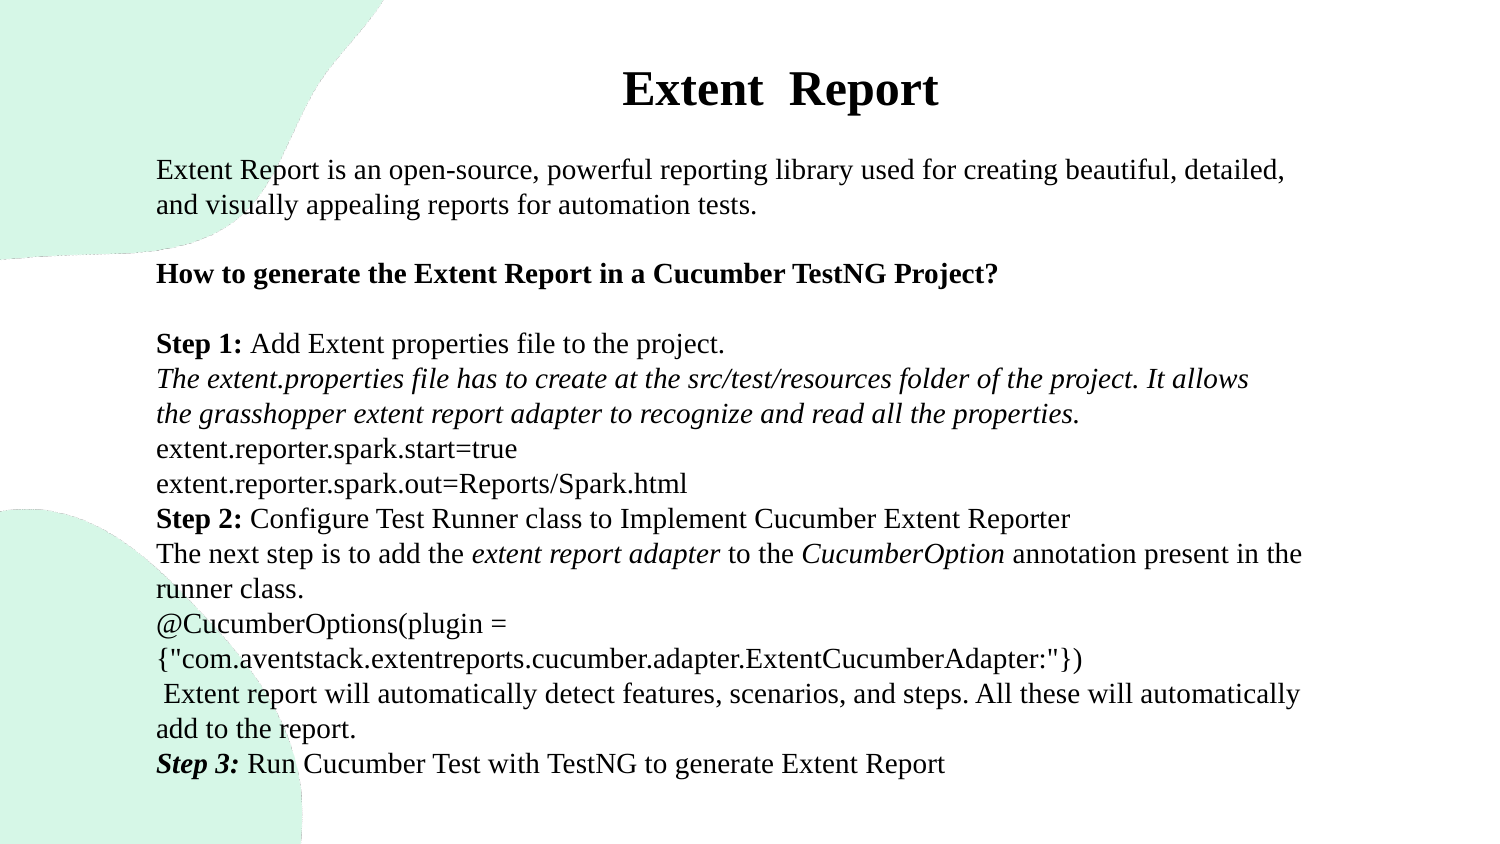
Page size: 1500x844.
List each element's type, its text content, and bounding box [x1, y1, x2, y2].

text_box Extent Report is an open-source, powerful reporting library used for creating beautiful, detailed, and visually appealing reports for automation tests. How to generate the Extent Report in a Cucumber TestNG Project? Step 1: Add Extent properties file to the project. The extent.properties file has to create at the src/test/resources folder of the project. It allows the grasshopper extent report adapter to recognize and read all the properties. extent.reporter.spark.start=true extent.reporter.spark.out=Reports/Spark.html Step 2: Configure Test Runner class to Implement Cucumber Extent Reporter The next step is to add the extent report adapter to the CucumberOption annotation present in the runner class. @CucumberOptions(plugin = {"com.aventstack.extentreports.cucumber.adapter.ExtentCucumberAdapter:"}) Extent report will automatically detect features, scenarios, and steps. All these will automatically add to the report. Step 3: Run Cucumber Test with TestNG to generate Extent Report [141, 142, 1329, 844]
picture [0, 474, 324, 844]
text_box Extent Report [400, 47, 1199, 123]
picture [0, 0, 432, 277]
